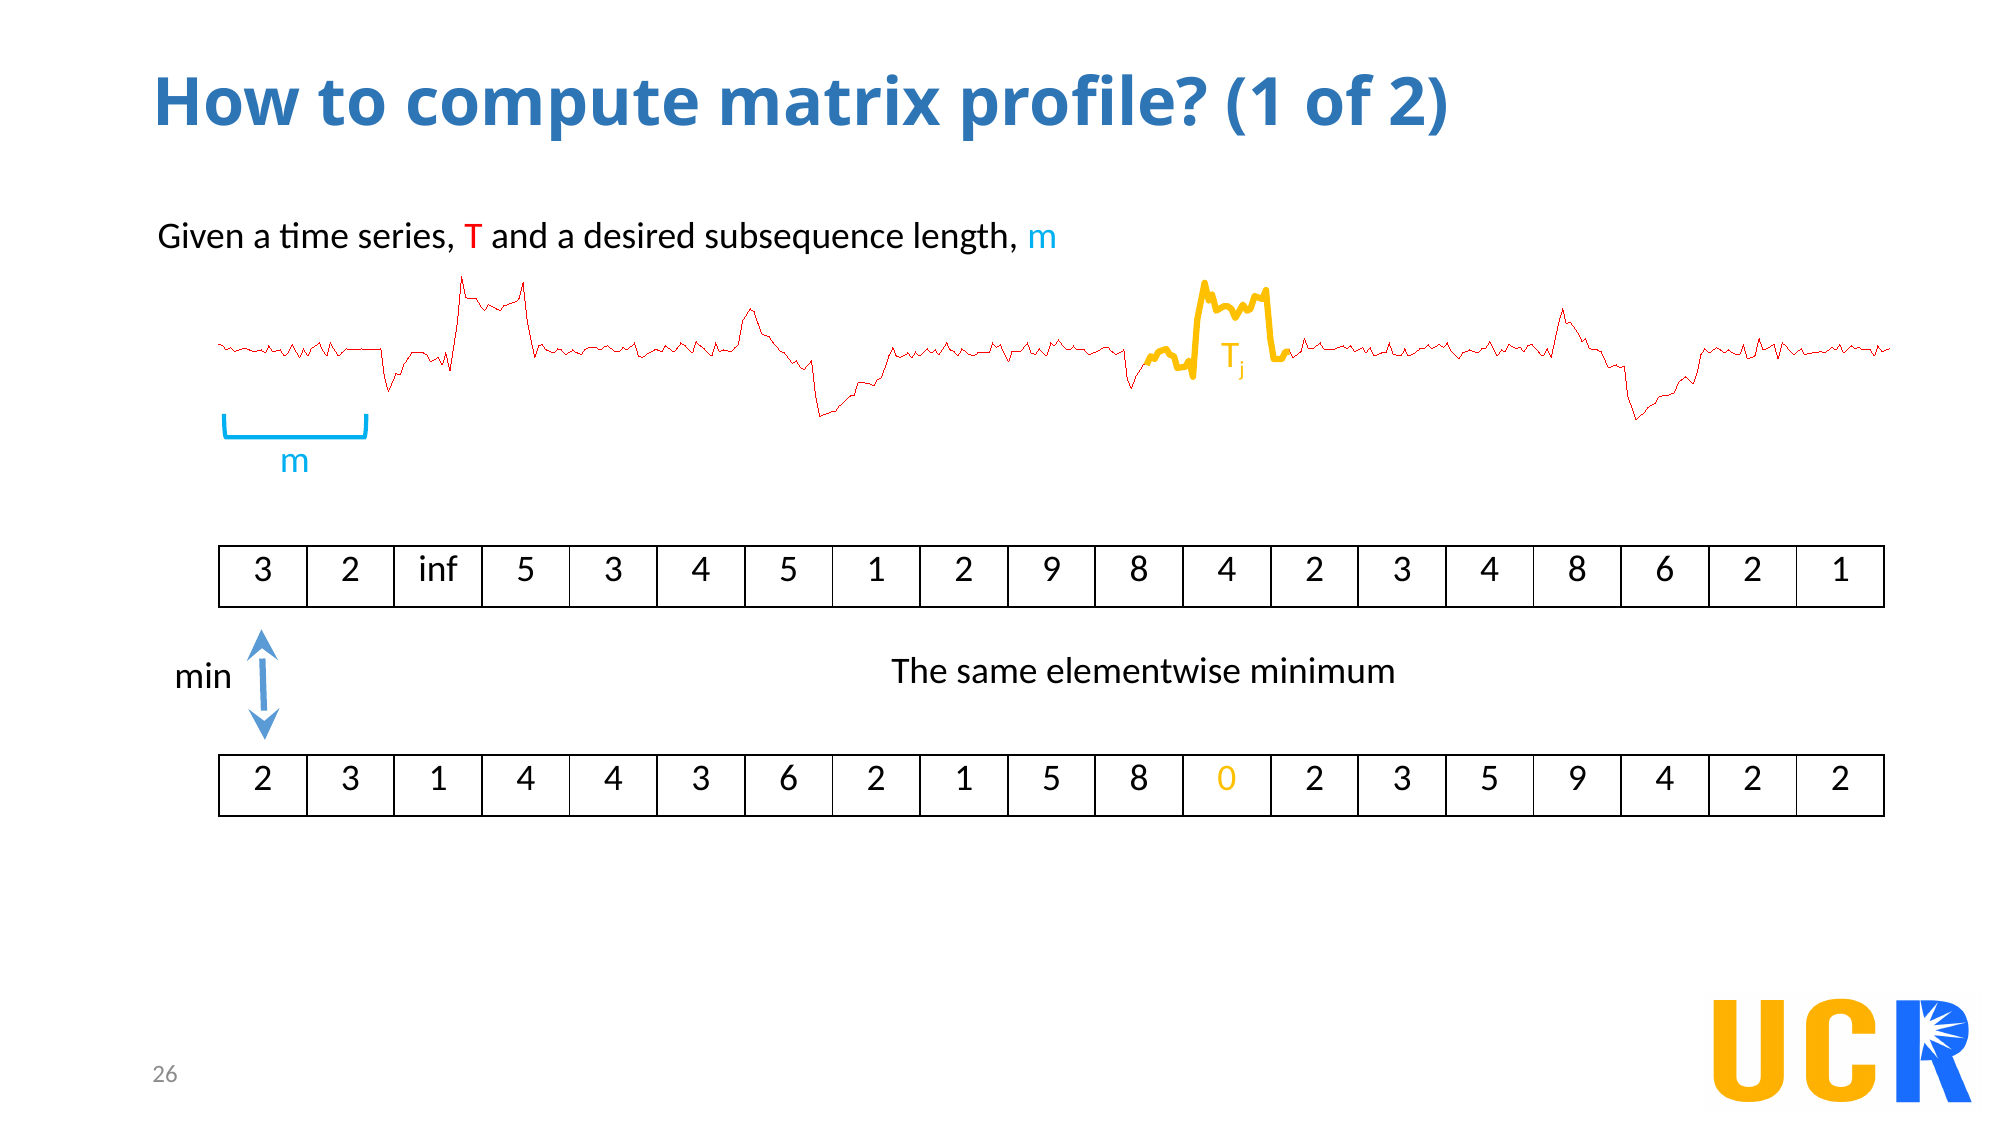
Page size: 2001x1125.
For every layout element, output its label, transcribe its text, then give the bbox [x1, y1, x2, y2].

table_header 2 [1710, 756, 1796, 815]
table_header 4 [1622, 756, 1708, 815]
slide_number 26 [137, 1042, 219, 1103]
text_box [218, 276, 1890, 420]
title How to compute matrix profile? (1 of 2) [137, 59, 1863, 188]
table_header 4 [1184, 547, 1270, 606]
text_box [223, 420, 367, 438]
table_header 4 [1447, 547, 1533, 606]
table_header 4 [570, 756, 656, 815]
table_header 3 [1359, 756, 1445, 815]
table_header 1 [395, 756, 481, 815]
table_header 3 [570, 547, 656, 606]
table_header 2 [1797, 756, 1883, 815]
table_header 1 [1797, 547, 1883, 606]
table_header 2 [308, 547, 393, 606]
table_header 3 [308, 756, 393, 815]
table_header 3 [658, 756, 744, 815]
table_header 5 [483, 547, 569, 606]
table_header 5 [746, 547, 832, 606]
table_header 2 [1710, 547, 1796, 606]
table_header 4 [483, 756, 569, 815]
text_box m [265, 427, 325, 488]
table_header 9 [1009, 547, 1094, 606]
table_header 9 [1534, 756, 1620, 815]
table_header 2 [220, 756, 306, 815]
table_header 4 [658, 547, 744, 606]
picture [1703, 990, 1982, 1111]
table_header 0 [1184, 756, 1270, 815]
table_header inf [395, 547, 481, 606]
table_header 2 [921, 547, 1007, 606]
table_header 2 [1272, 547, 1357, 606]
text_box min [159, 643, 248, 704]
table_header 1 [833, 547, 919, 606]
table_header 8 [1096, 547, 1182, 606]
table_header 6 [1622, 547, 1708, 606]
table_header 1 [921, 756, 1007, 815]
table_header 2 [833, 756, 919, 815]
table_header 3 [220, 547, 306, 606]
table_header 5 [1009, 756, 1094, 815]
table_header 2 [1272, 756, 1357, 815]
text_box The same elementwise minimum [876, 638, 1863, 699]
table_header 8 [1534, 547, 1620, 606]
table_header 5 [1447, 756, 1533, 815]
table_header 6 [746, 756, 832, 815]
text_box Given a time series, T and a desired subsequence length, m [142, 203, 1073, 264]
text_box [261, 629, 265, 740]
table_header 3 [1359, 547, 1445, 606]
table_header 8 [1096, 756, 1182, 815]
